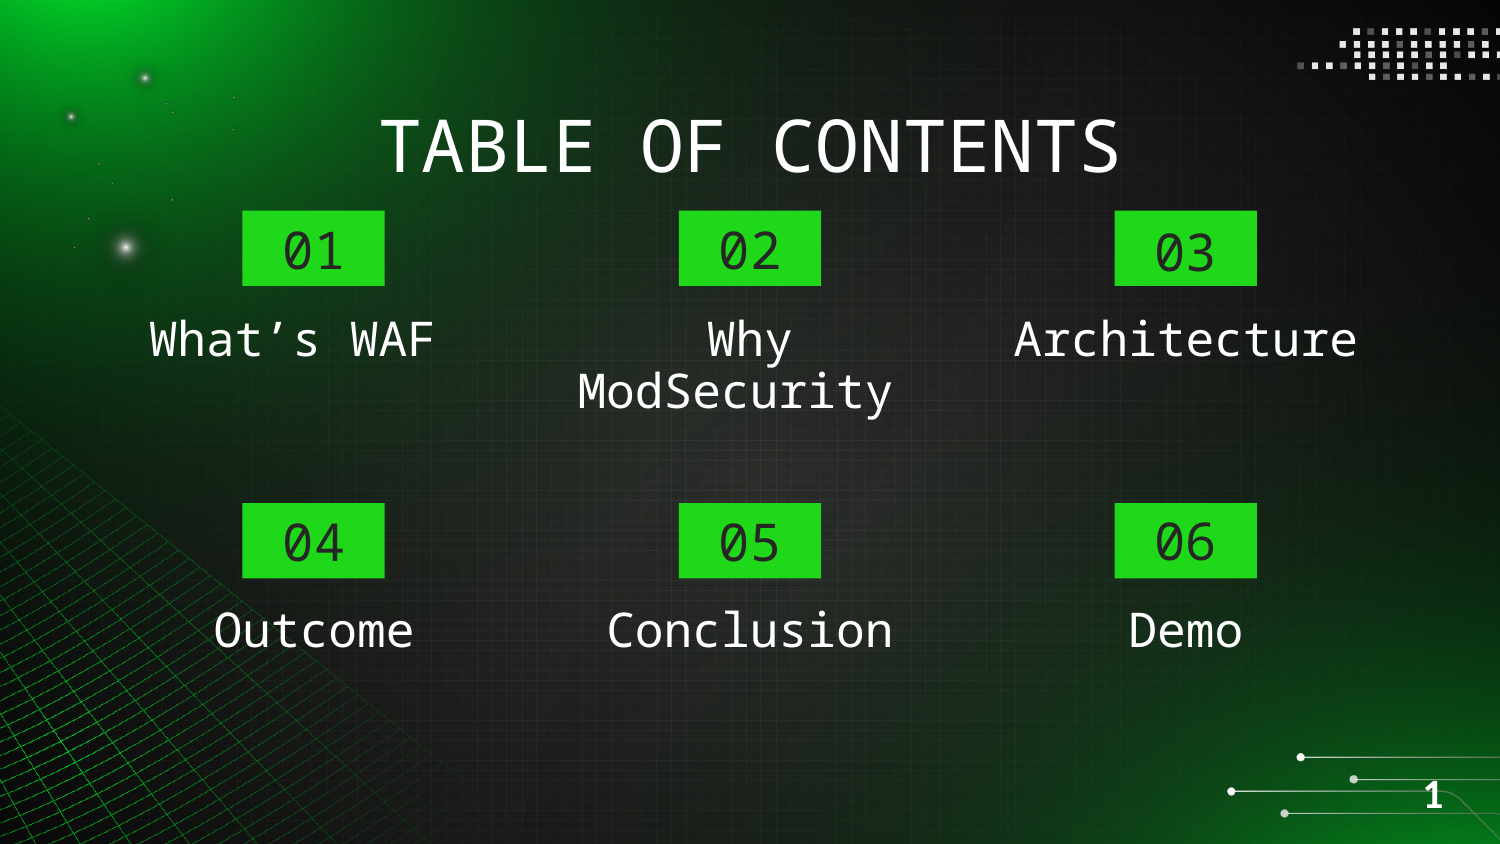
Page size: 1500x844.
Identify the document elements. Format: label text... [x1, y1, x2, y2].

list 04 [251, 508, 378, 574]
list What’s WAF [118, 308, 496, 373]
title TABLE OF CONTENTS [283, 90, 1382, 208]
list Architecture [990, 308, 1382, 373]
list Conclusion [554, 598, 946, 722]
text_box [1114, 502, 1258, 579]
text_box [1114, 209, 1258, 287]
list 03 [1122, 219, 1249, 284]
list 06 [1122, 508, 1249, 573]
list 01 [266, 216, 378, 282]
text_box [678, 502, 822, 579]
text_box [678, 209, 822, 287]
text_box [266, 209, 386, 287]
list Why ModSecurity [554, 308, 946, 407]
picture [0, 0, 1500, 844]
list Outcome [118, 598, 510, 663]
list 05 [691, 508, 809, 574]
text_box [241, 502, 386, 579]
list 02 [691, 216, 809, 282]
list Demo [990, 598, 1382, 663]
